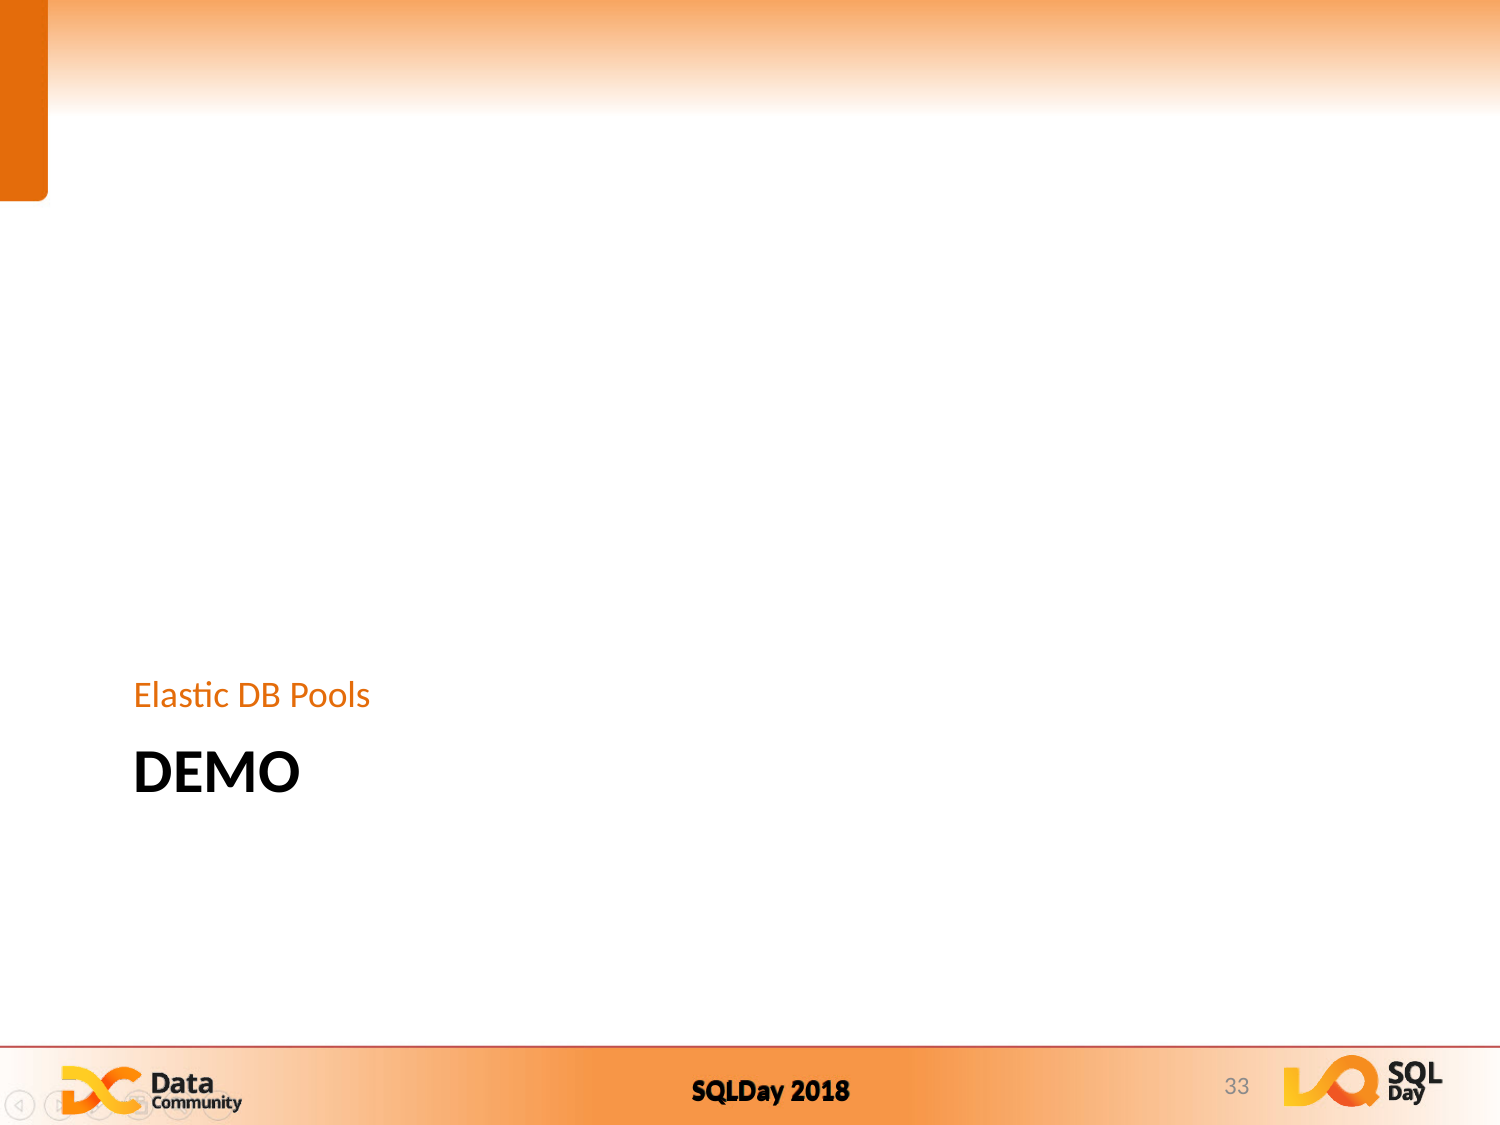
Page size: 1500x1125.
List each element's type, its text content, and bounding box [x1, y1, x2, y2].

picture [0, 0, 1500, 1125]
list Elastic DB Pools [118, 476, 1394, 723]
slide_number 33 [927, 1054, 1265, 1115]
title DEMO [118, 723, 1394, 947]
